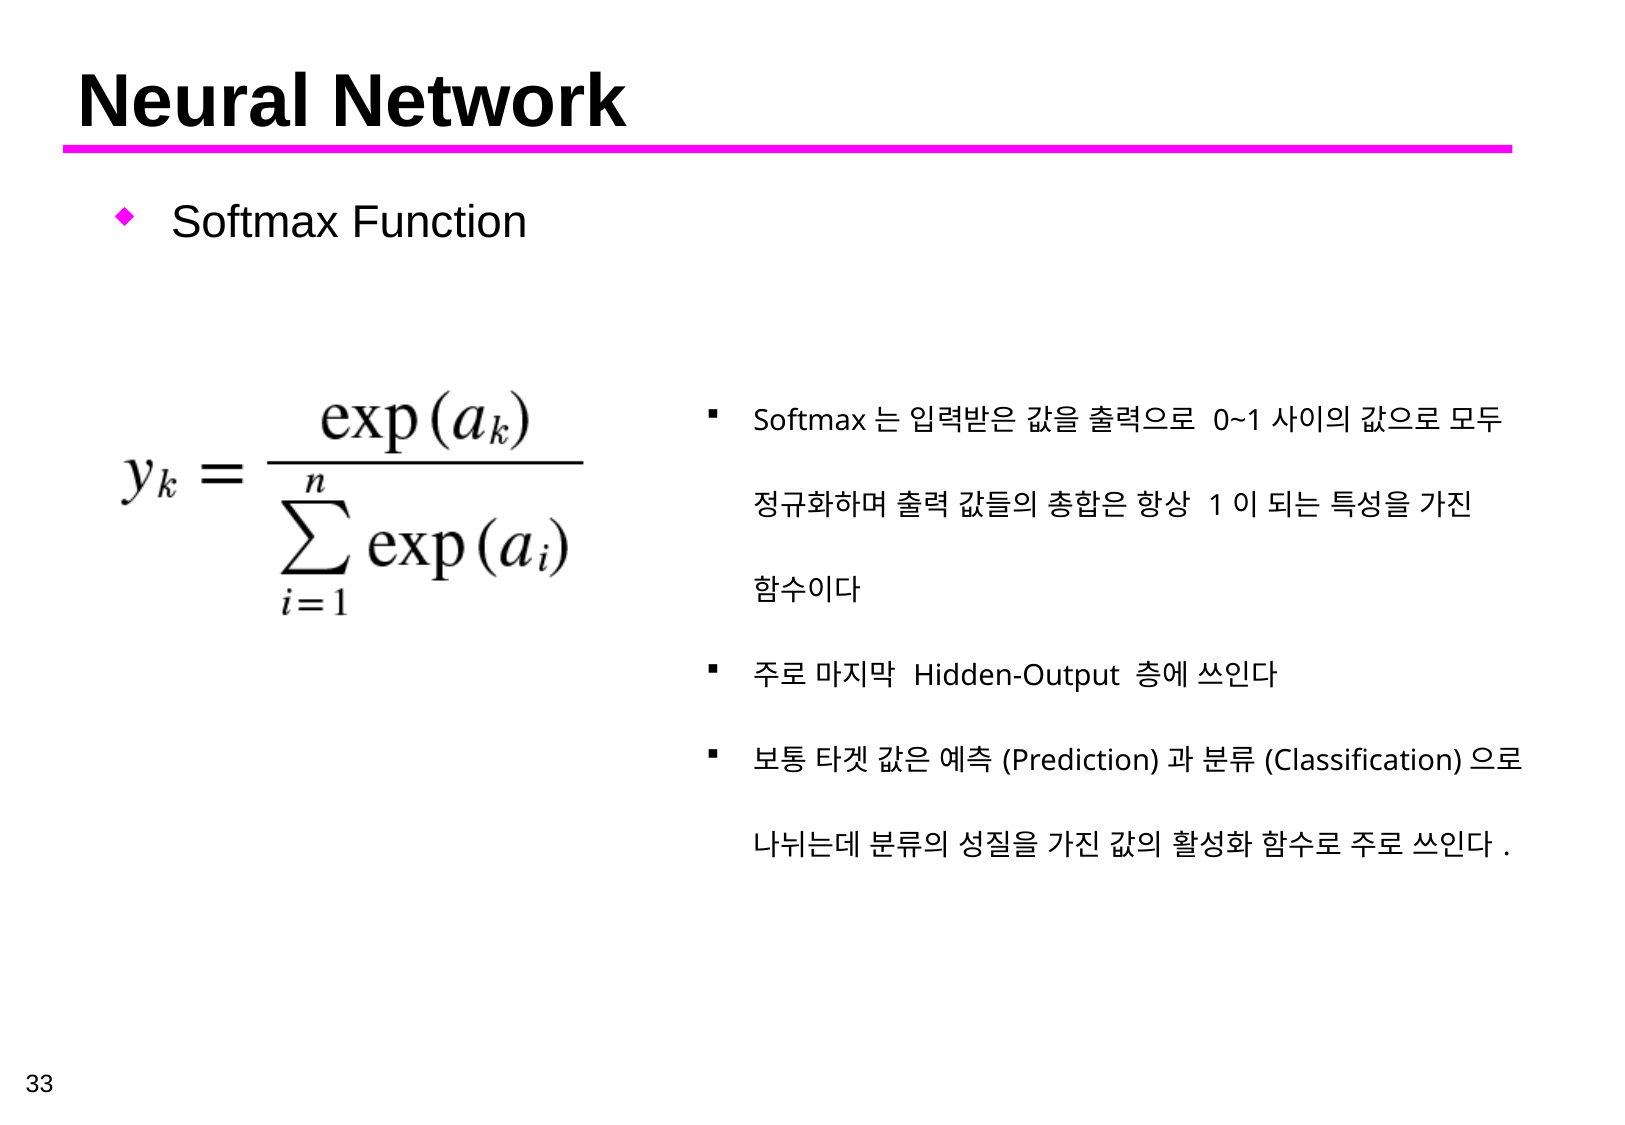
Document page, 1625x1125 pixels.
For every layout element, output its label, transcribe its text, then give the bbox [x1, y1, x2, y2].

slide_number 33 [0, 1071, 69, 1094]
table_header Softmax는 입력받은 값을 출력으로 0~1사이의 값으로 모두 정규화하며 출력 값들의 총합은 항상 1이 되는 특성을 가진 함수이다 주로 마지막 Hidden-Output 층에 쓰인다 보통 타겟 값은 예측(Prediction)과 분류(Classification)으로 나뉘는데 분류의 성질을 가진 값의 활성화 함수로 주로 쓰인다. [692, 351, 1553, 865]
picture [103, 372, 605, 642]
title Neural Network [62, 42, 1500, 149]
list Softmax Function [99, 172, 1510, 256]
